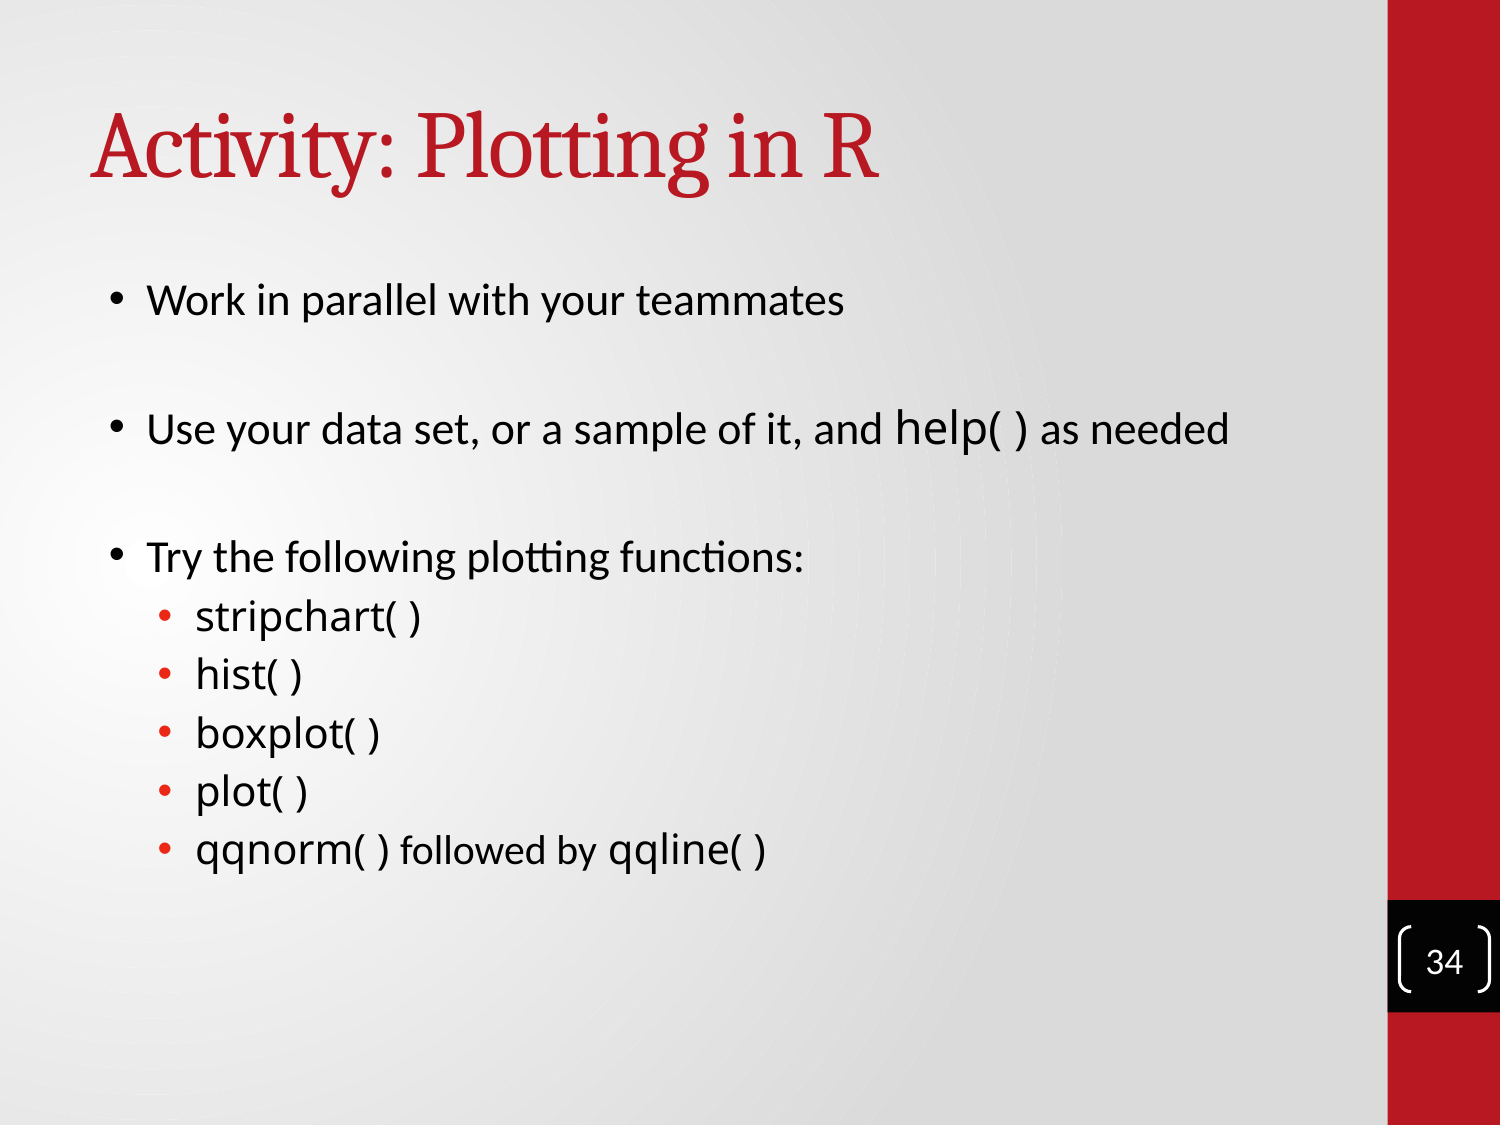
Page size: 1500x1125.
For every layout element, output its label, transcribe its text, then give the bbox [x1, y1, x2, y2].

slide_number 34 [1397, 925, 1492, 994]
title Activity: Plotting in R [75, 45, 1325, 233]
list Work in parallel with your teammates Use your data set, or a sample of it, and help( ) as needed Try the following plotting functions: stripchart( ) hist( ) boxplot( ) plot( ) qqnorm( ) followed by qqline( ) [75, 262, 1325, 1050]
